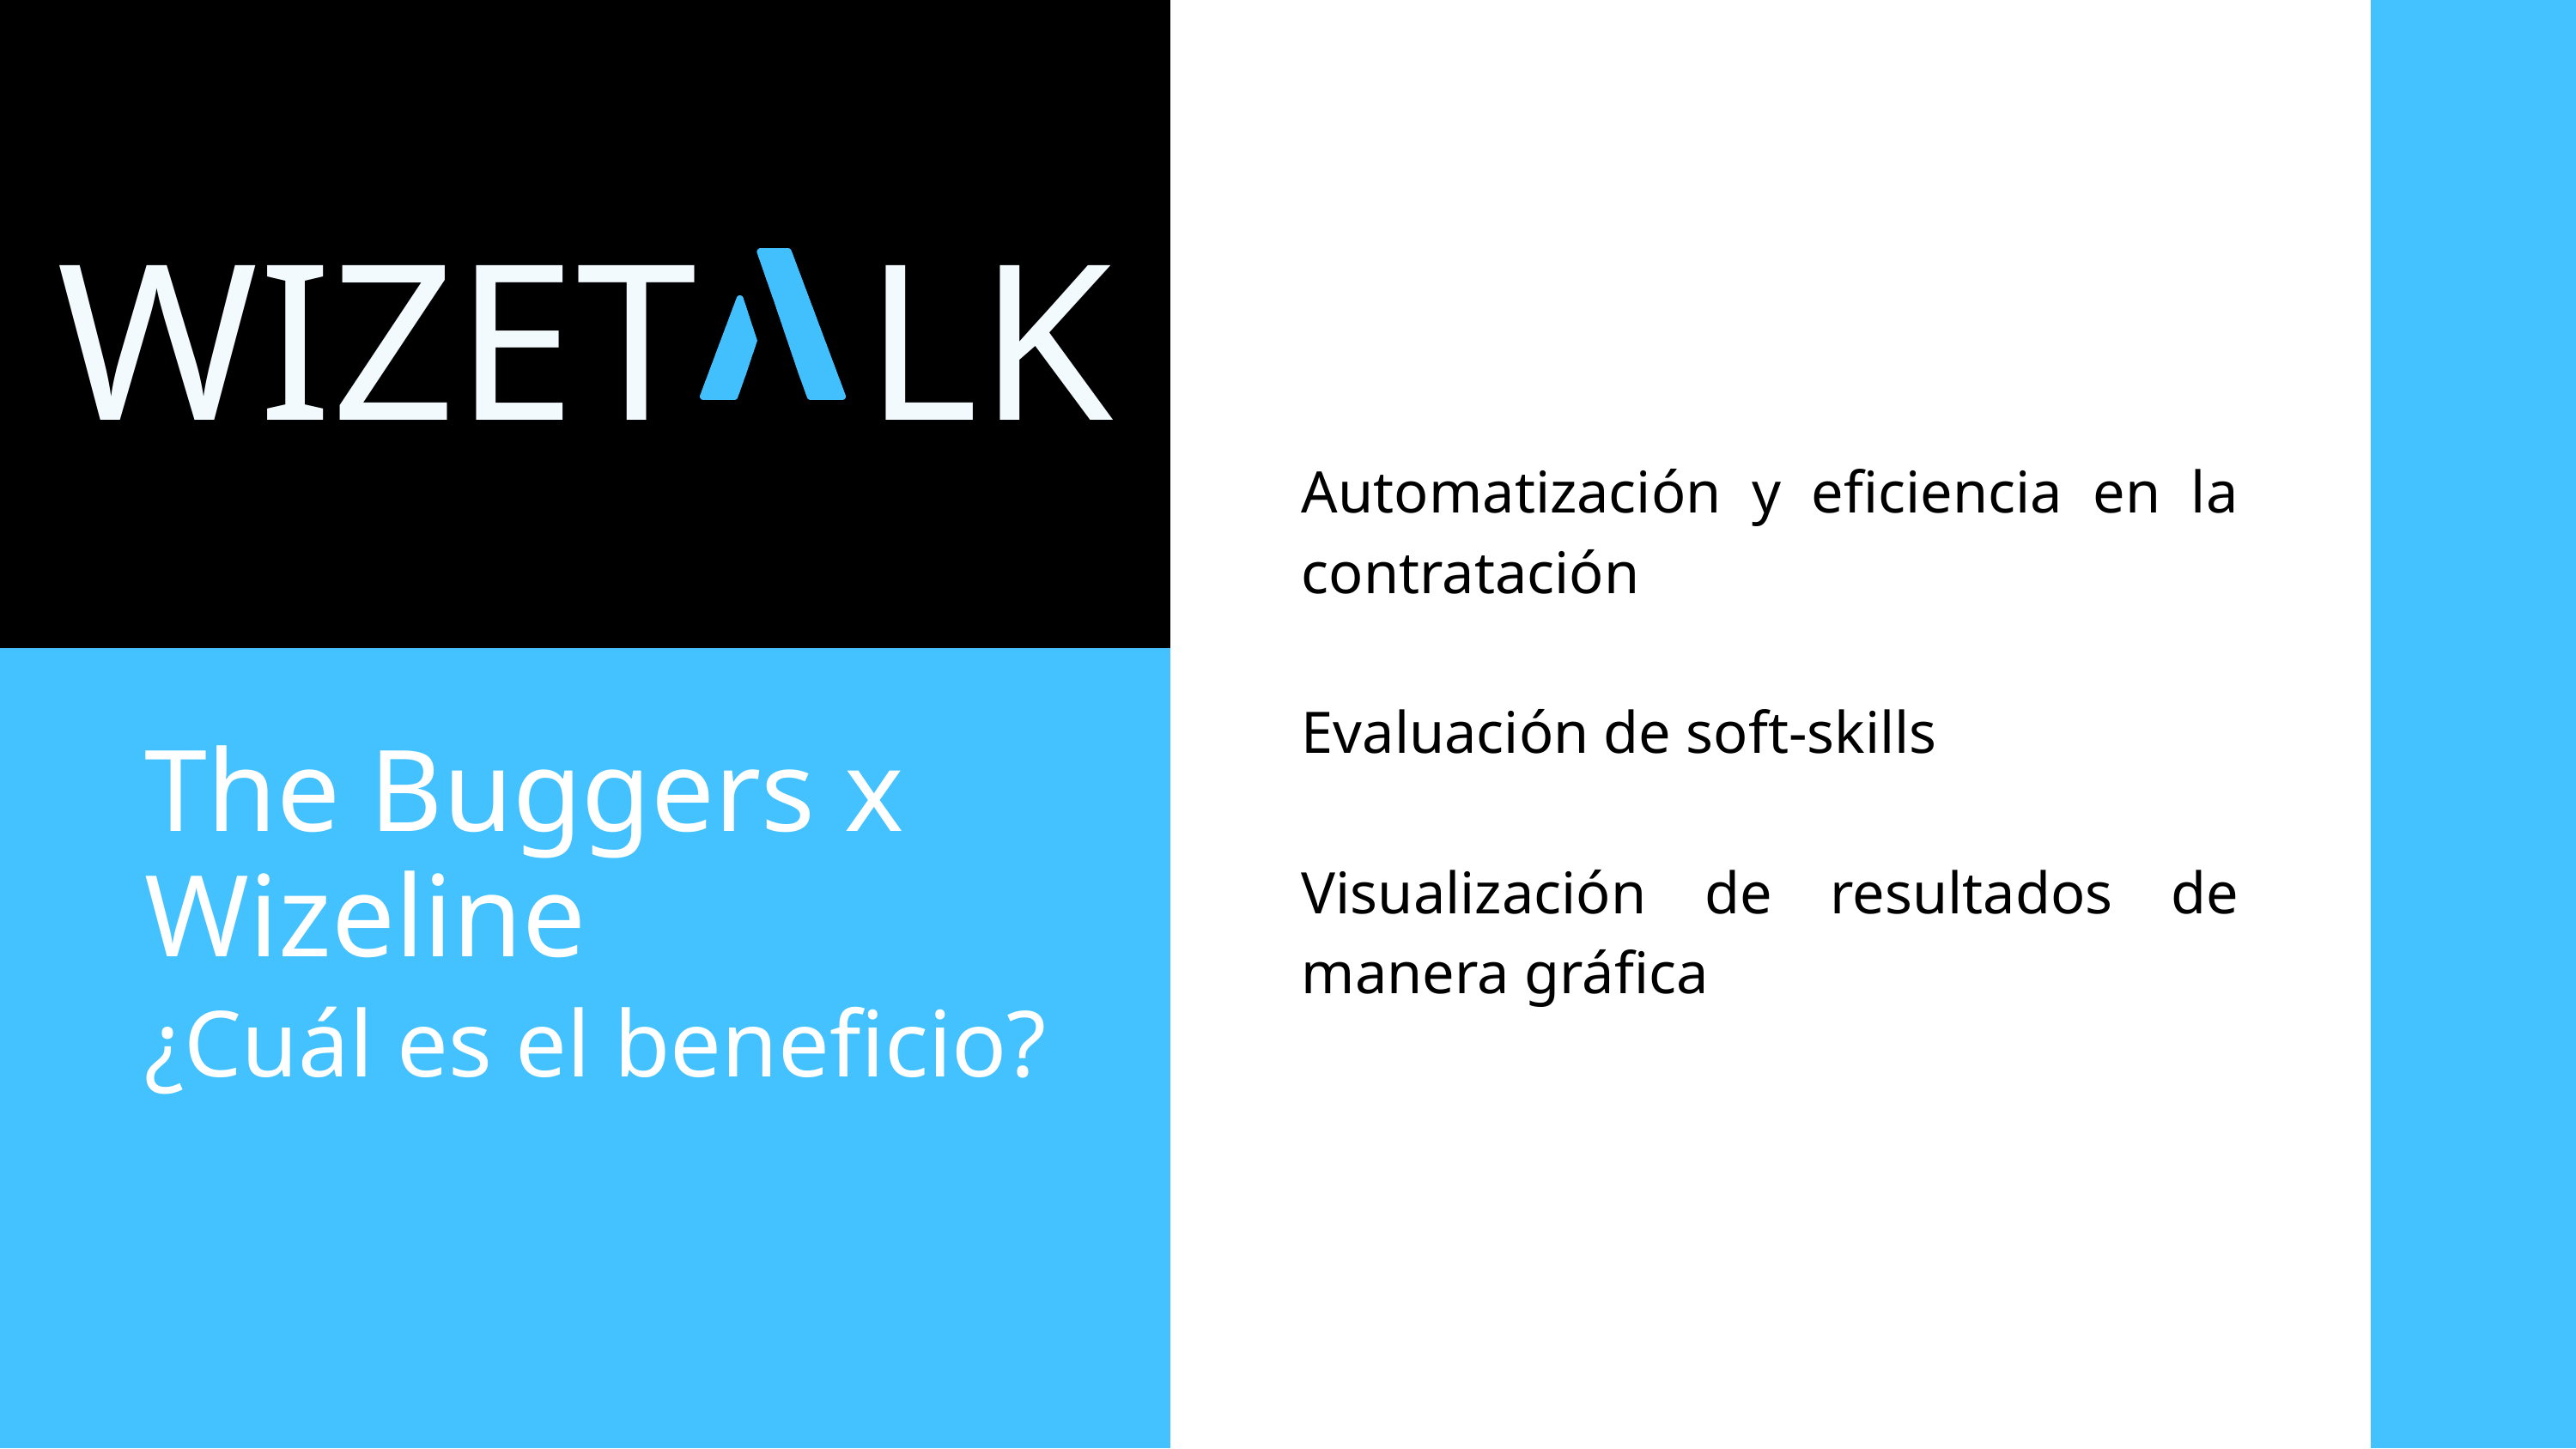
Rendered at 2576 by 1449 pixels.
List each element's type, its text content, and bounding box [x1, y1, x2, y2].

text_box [0, 0, 1171, 649]
text_box Automatización y eficiencia en la contratación Evaluación de soft-skills Visualización de resultados de manera gráfica [1301, 444, 2240, 1006]
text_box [0, 656, 1171, 1449]
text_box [2370, 0, 2576, 1449]
